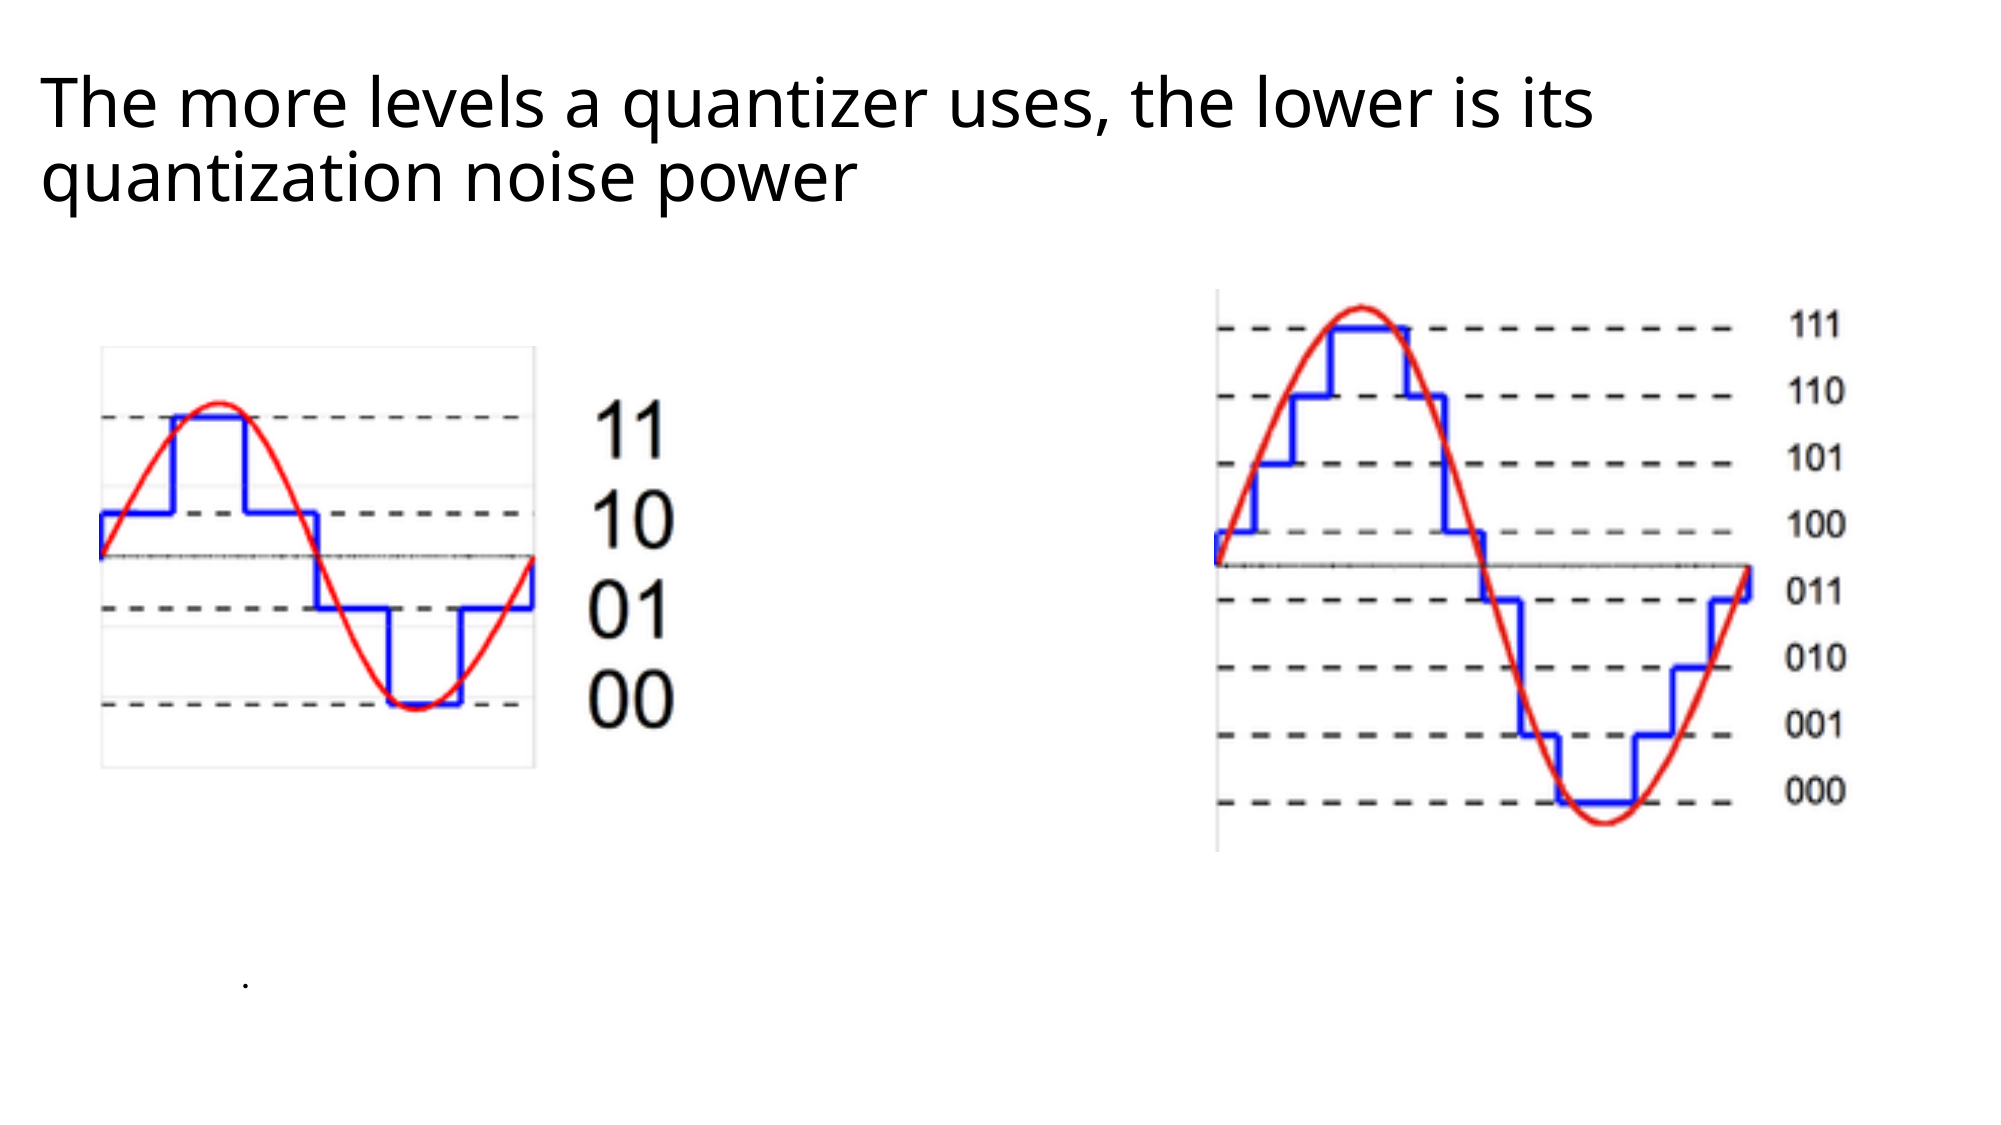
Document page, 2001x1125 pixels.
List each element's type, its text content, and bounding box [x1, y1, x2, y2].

picture [1214, 289, 1883, 852]
text_box . [226, 943, 1627, 1004]
title The more levels a quantizer uses, the lower is its quantization noise power [25, 59, 1955, 224]
picture [99, 346, 696, 778]
